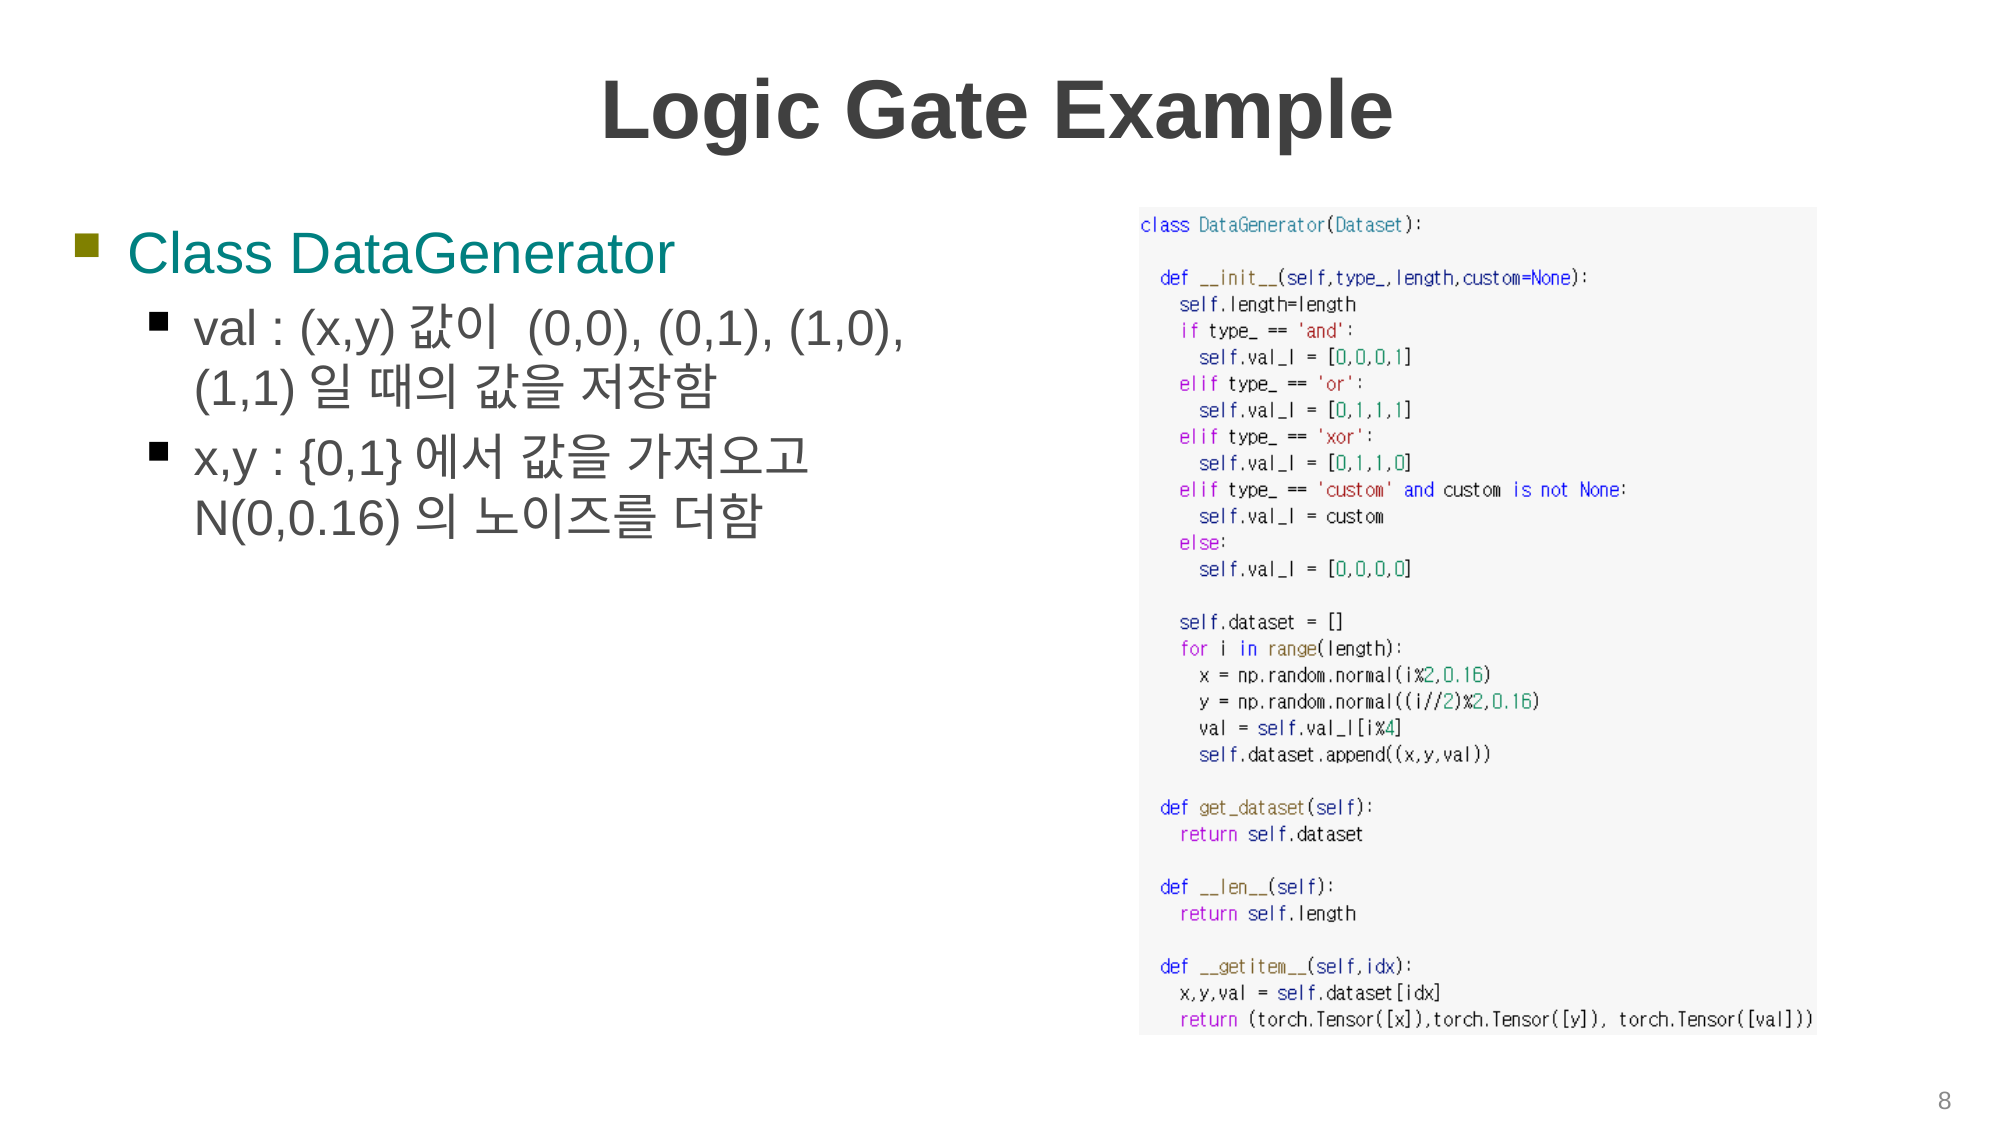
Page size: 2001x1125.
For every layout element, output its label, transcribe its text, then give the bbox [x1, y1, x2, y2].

list Class DataGenerator val : (x,y)값이 (0,0), (0,1), (1,0), (1,1)일 때의 값을 저장함 x,y : {0,1}에서 값을 가져오고 N(0,0.16)의 노이즈를 더함 [56, 207, 969, 1036]
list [1139, 207, 1817, 1036]
slide_number 8 [1897, 1081, 1993, 1123]
title Logic Gate Example [54, 24, 1941, 185]
